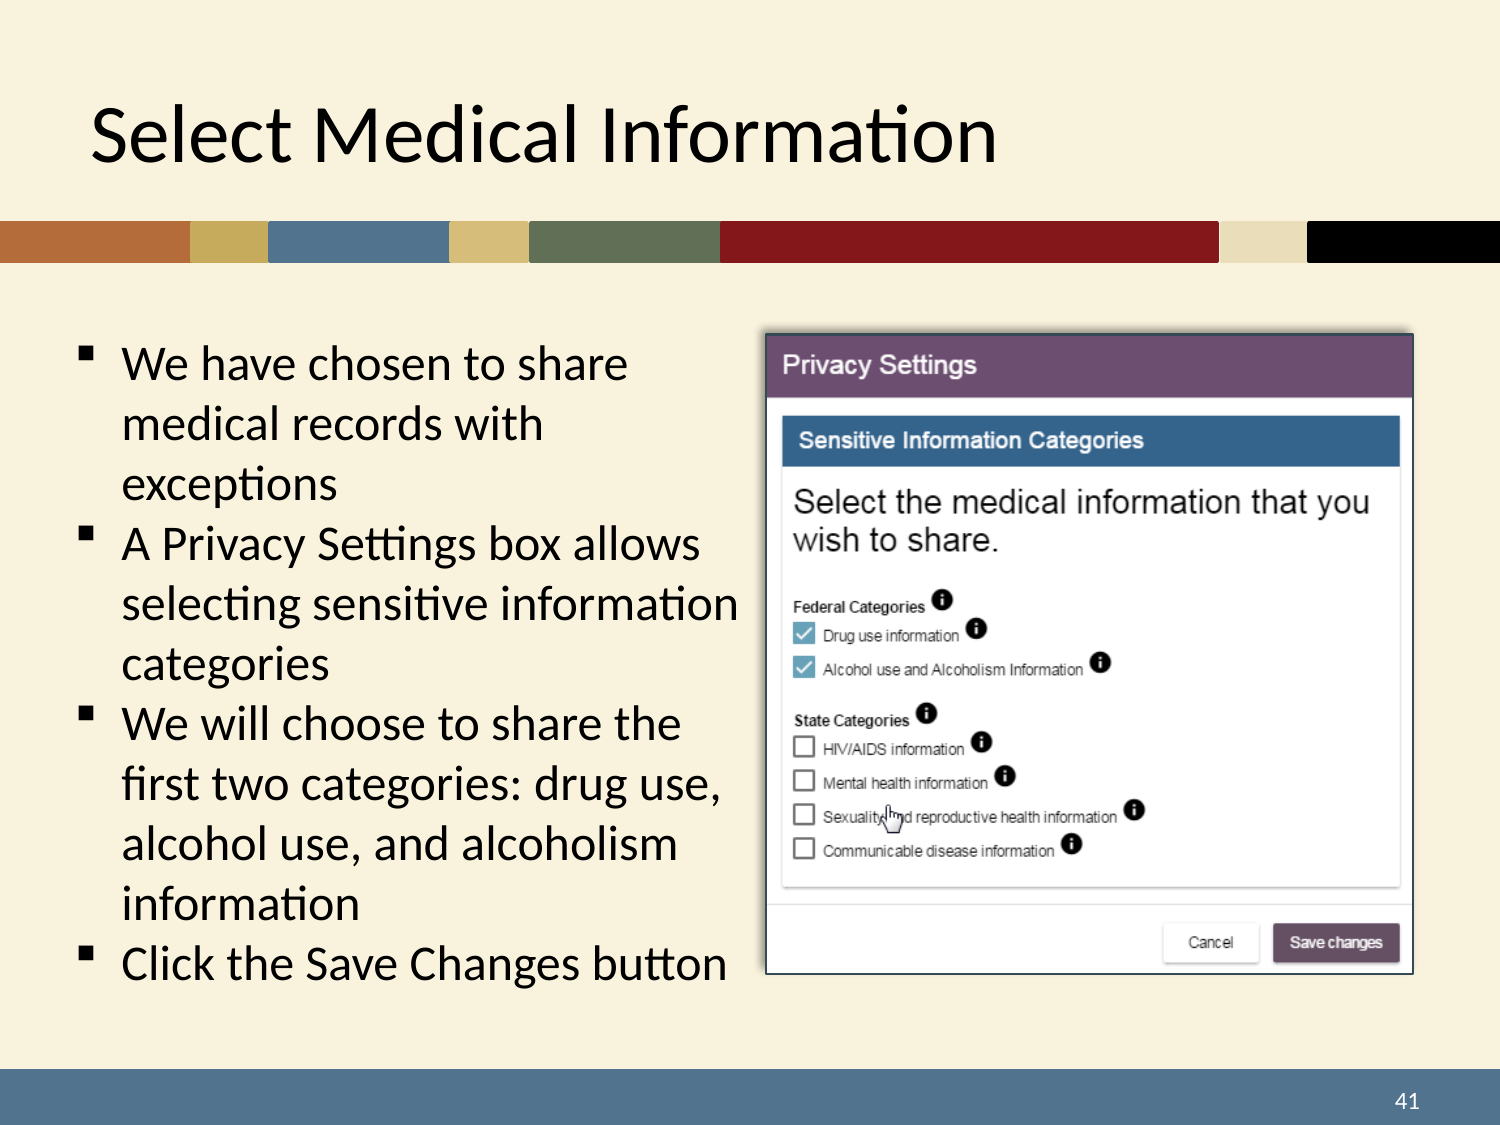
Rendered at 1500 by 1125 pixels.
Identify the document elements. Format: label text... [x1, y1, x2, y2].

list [767, 335, 1413, 973]
title Select Medical Information [75, 45, 1425, 213]
slide_number 41 [1379, 1069, 1500, 1125]
text_box We have chosen to share medical records with exceptions A Privacy Settings box allows selecting sensitive information categories We will choose to share the first two categories: drug use, alcohol use, and alcoholism information Click the Save Changes button [59, 322, 762, 998]
